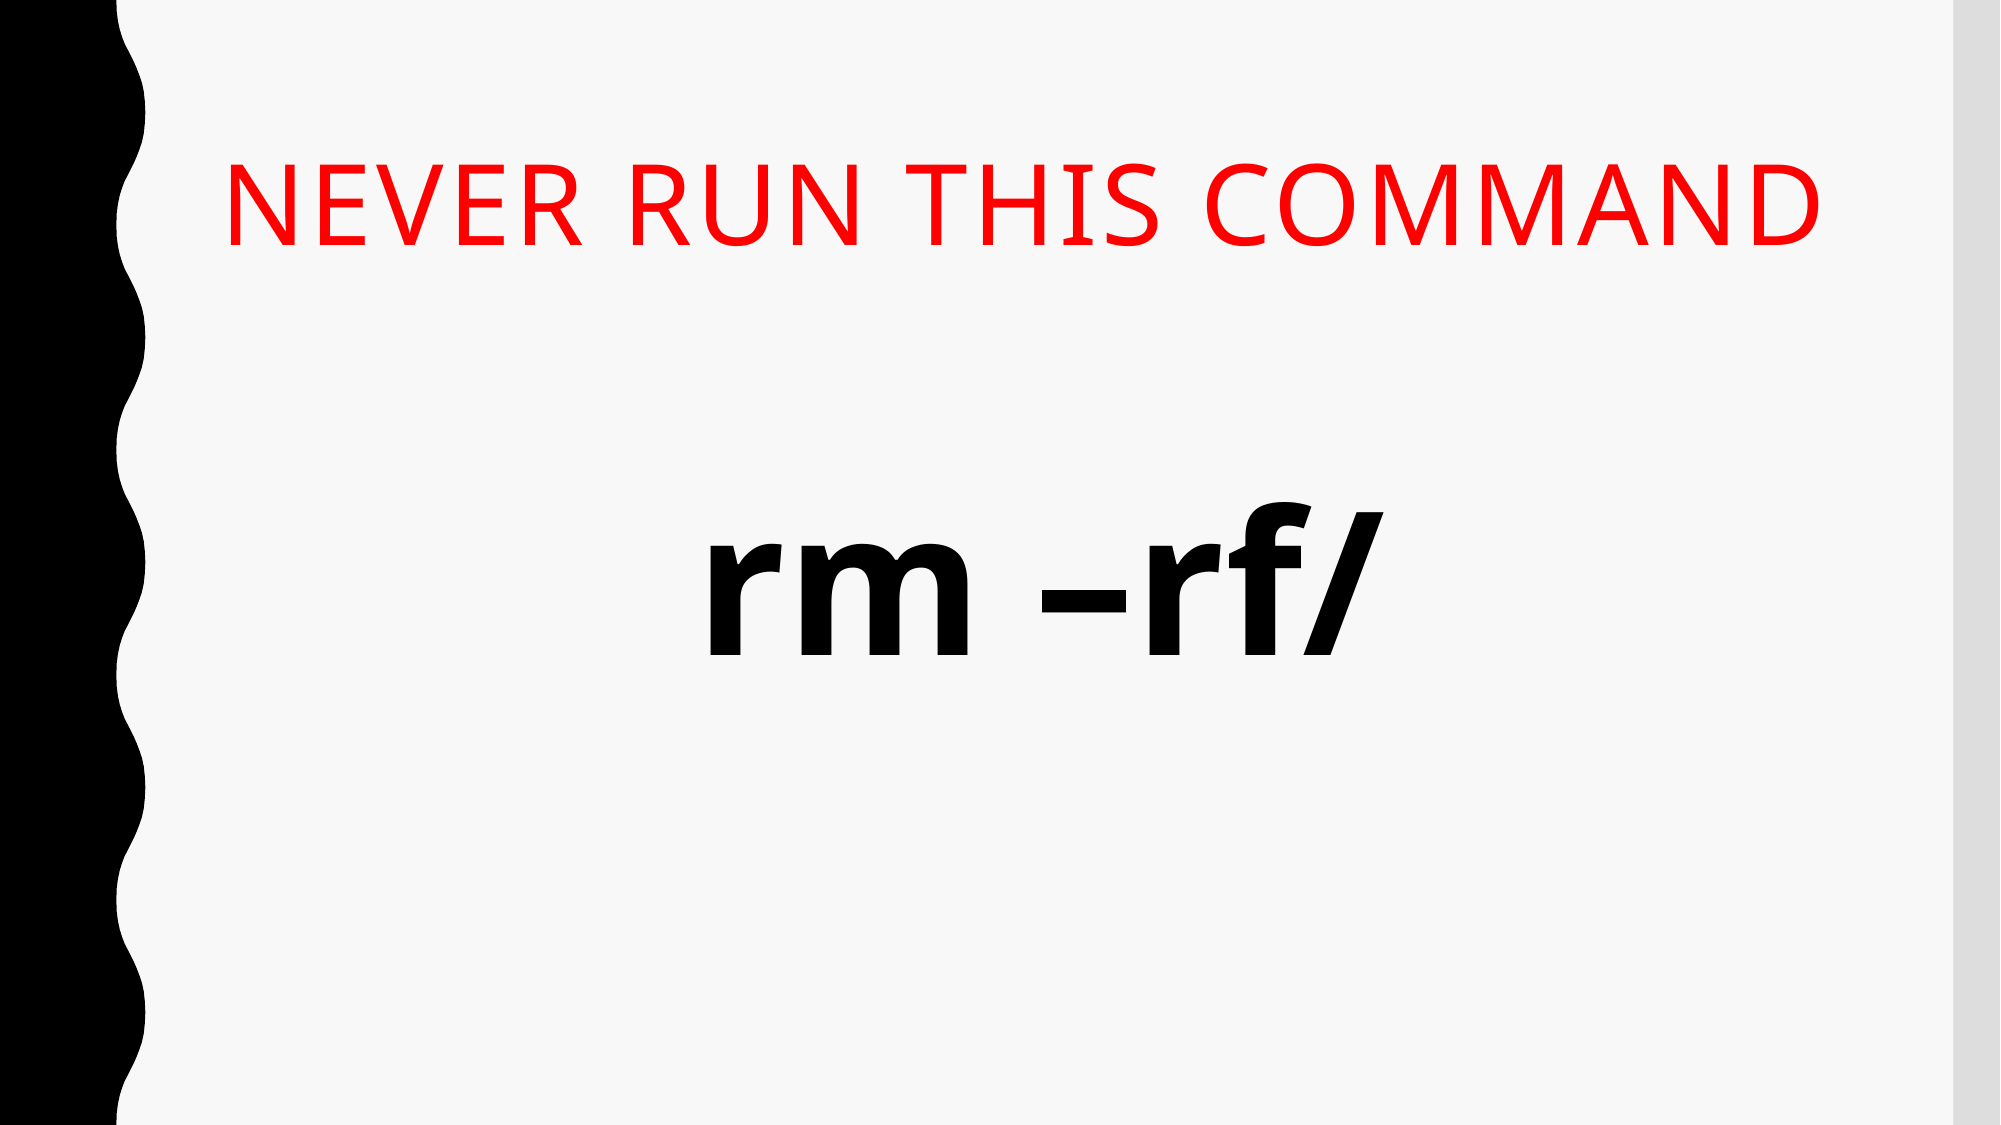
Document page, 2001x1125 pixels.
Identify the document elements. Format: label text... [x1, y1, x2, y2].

list rm –rf/ [242, 423, 1838, 857]
title NEVER RUN THIS COMMAND [205, 140, 1875, 341]
